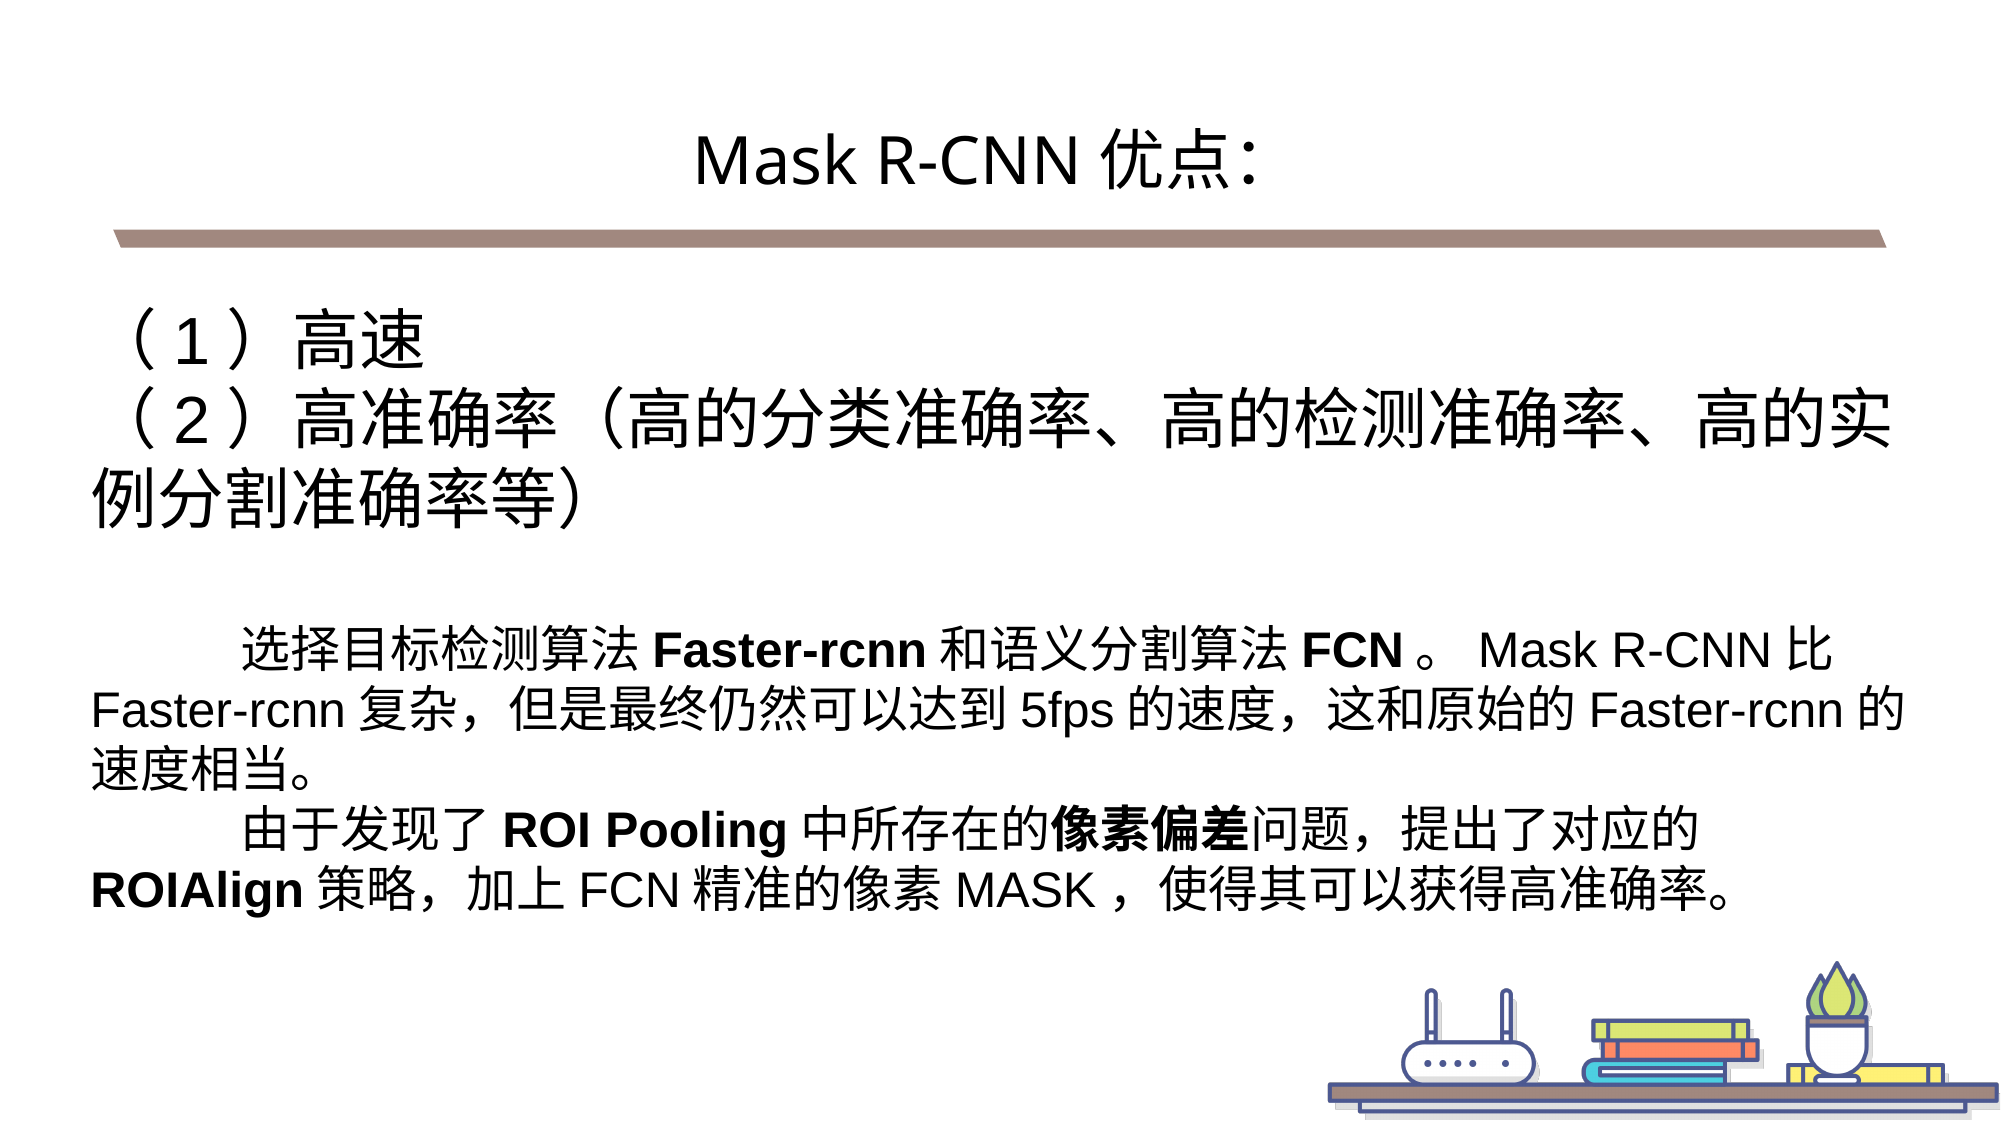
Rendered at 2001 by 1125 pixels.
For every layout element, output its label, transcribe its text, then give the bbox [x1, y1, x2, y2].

text_box Mask R-CNN优点： [131, 110, 1861, 205]
text_box （1）高速 （2）高准确率（高的分类准确率、高的检测准确率、高的实例分割准确率等） 选择目标检测算法Faster-rcnn和语义分割算法FCN。Mask R-CNN比Faster-rcnn复杂，但是最终仍然可以达到5fps的速度，这和原始的Faster-rcnn的速度相当。 由于发现了ROI Pooling中所存在的像素偏差问题，提出了对应的ROIAlign策略，加上FCN精准的像素MASK，使得其可以获得高准确率。 [75, 290, 1925, 925]
picture [1327, 961, 2001, 1120]
